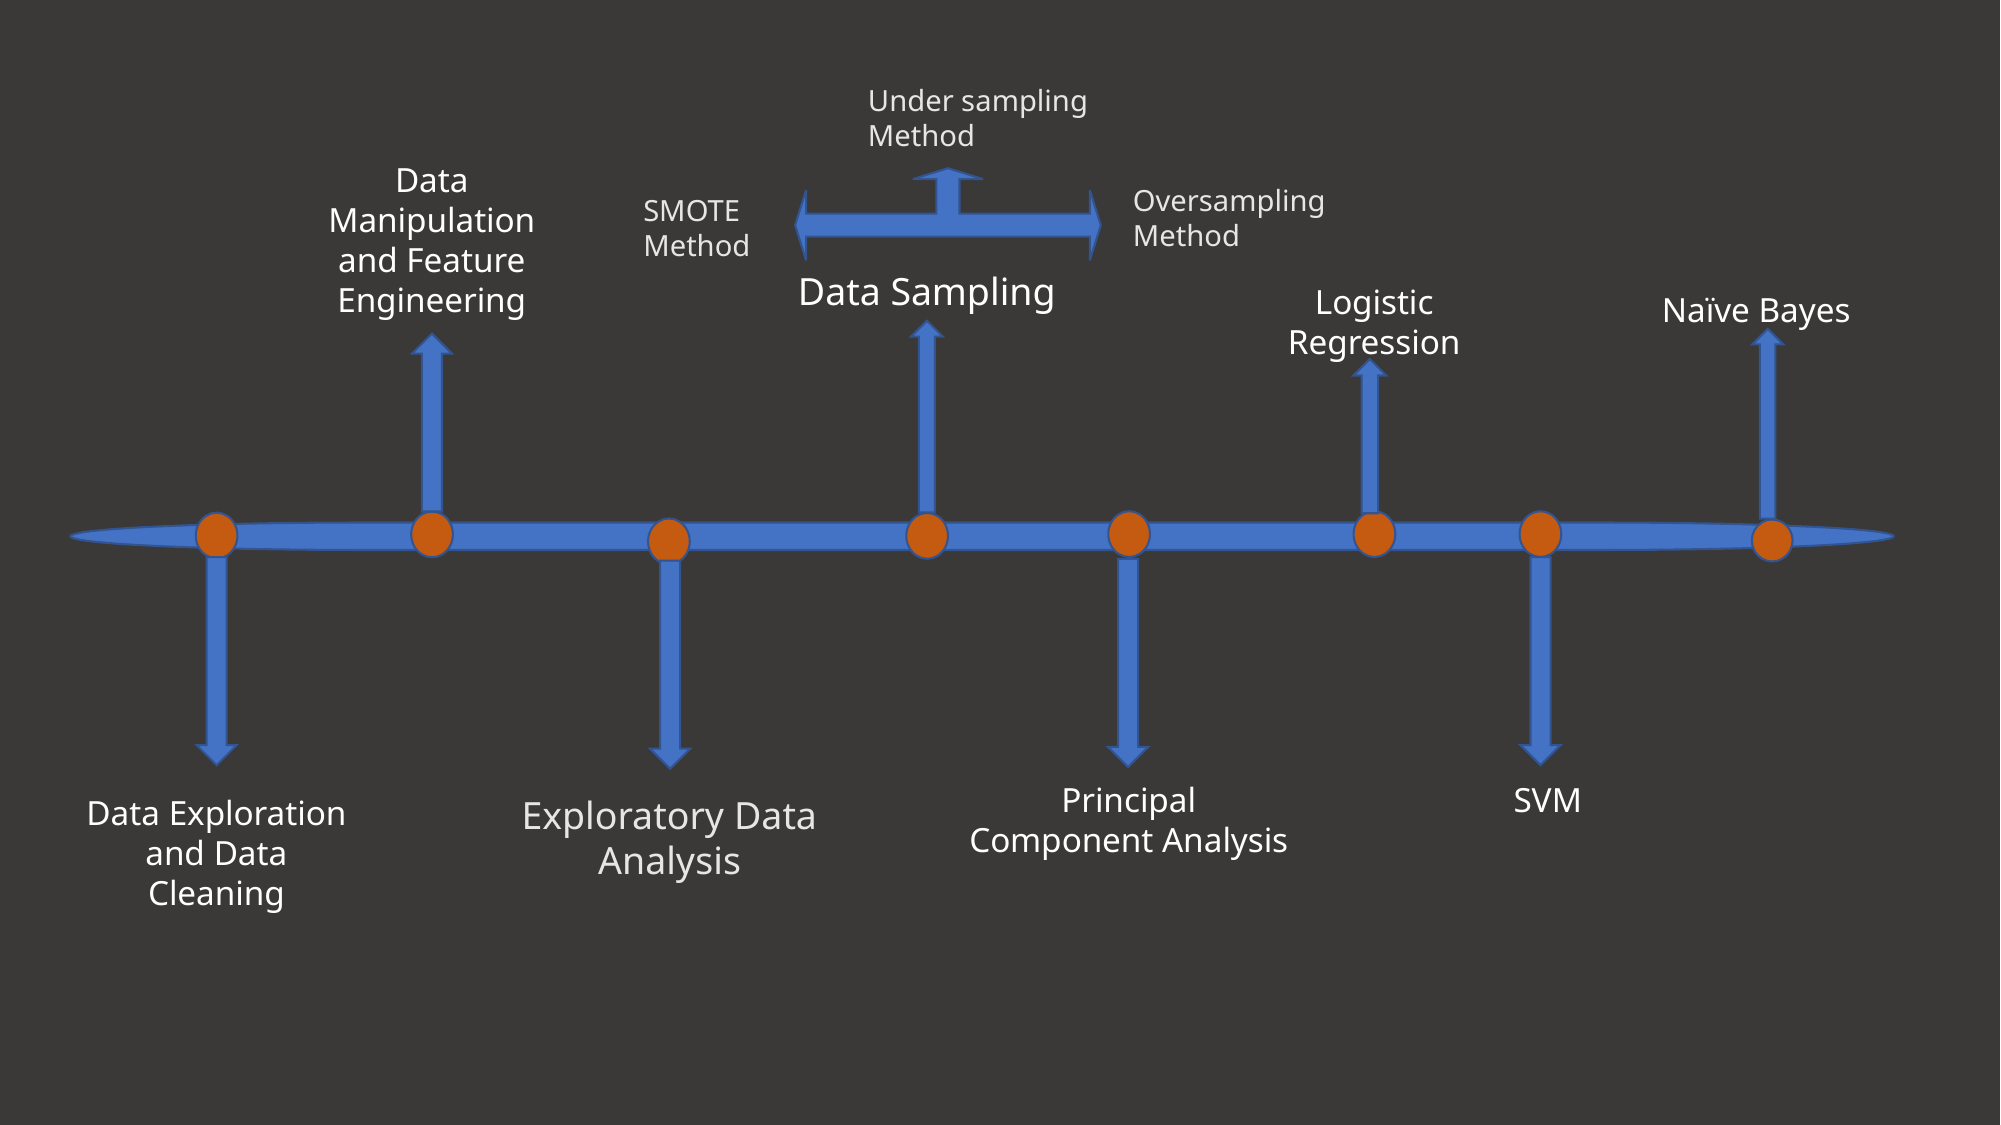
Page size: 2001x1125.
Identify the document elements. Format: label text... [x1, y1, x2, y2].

text_box [410, 513, 454, 559]
text_box [1350, 357, 1389, 515]
text_box Naïve Bayes [1646, 281, 1911, 377]
text_box [908, 319, 946, 514]
text_box [905, 514, 950, 560]
text_box Under sampling Method [853, 75, 1237, 250]
text_box [1556, 521, 1758, 552]
text_box [647, 517, 691, 563]
text_box [1390, 521, 1524, 552]
text_box SMOTE Method [628, 185, 849, 270]
text_box Exploratory Data Analysis [467, 784, 872, 890]
text_box Data Manipulation and Feature Engineering [289, 151, 575, 327]
text_box [794, 167, 1102, 261]
text_box Data Sampling [701, 260, 1152, 321]
text_box [1107, 510, 1152, 557]
text_box [69, 523, 197, 549]
text_box [1145, 521, 1358, 552]
text_box [1788, 524, 1895, 548]
text_box [1749, 327, 1786, 520]
text_box [409, 332, 455, 513]
text_box [1105, 557, 1151, 769]
text_box [1352, 510, 1397, 559]
text_box [1518, 510, 1563, 556]
text_box [194, 511, 239, 557]
text_box [235, 521, 416, 552]
text_box [682, 521, 910, 552]
text_box [1750, 519, 1794, 563]
text_box [1517, 556, 1564, 767]
text_box Principal Component Analysis [954, 771, 1304, 867]
text_box [945, 521, 1113, 552]
text_box Logistic Regression [1242, 273, 1506, 369]
text_box [194, 556, 240, 767]
text_box Data Exploration and Data Cleaning [61, 784, 372, 920]
text_box [647, 559, 693, 771]
text_box Oversampling Method [1118, 174, 1355, 260]
text_box SVM [1416, 771, 1680, 827]
text_box [448, 521, 656, 552]
